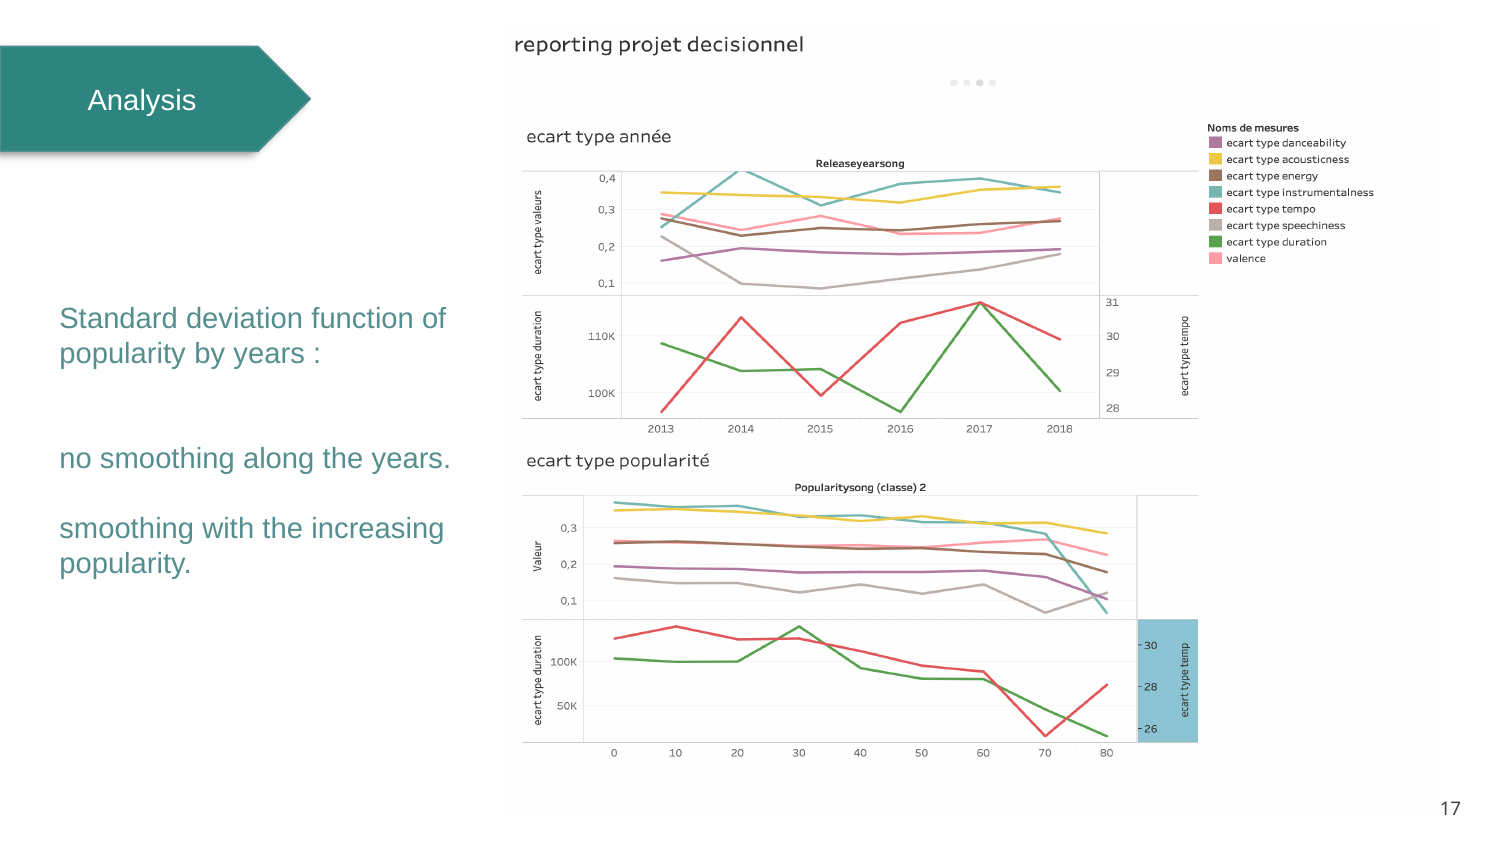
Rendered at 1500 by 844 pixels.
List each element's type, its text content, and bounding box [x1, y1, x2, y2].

picture [503, 23, 1440, 821]
slide_number 17 [1386, 777, 1477, 842]
text_box Analysis [0, 46, 311, 152]
text_box Standard deviation function of popularity by years : no smoothing along the years. smoothing with the increasing popularity. [44, 284, 468, 641]
